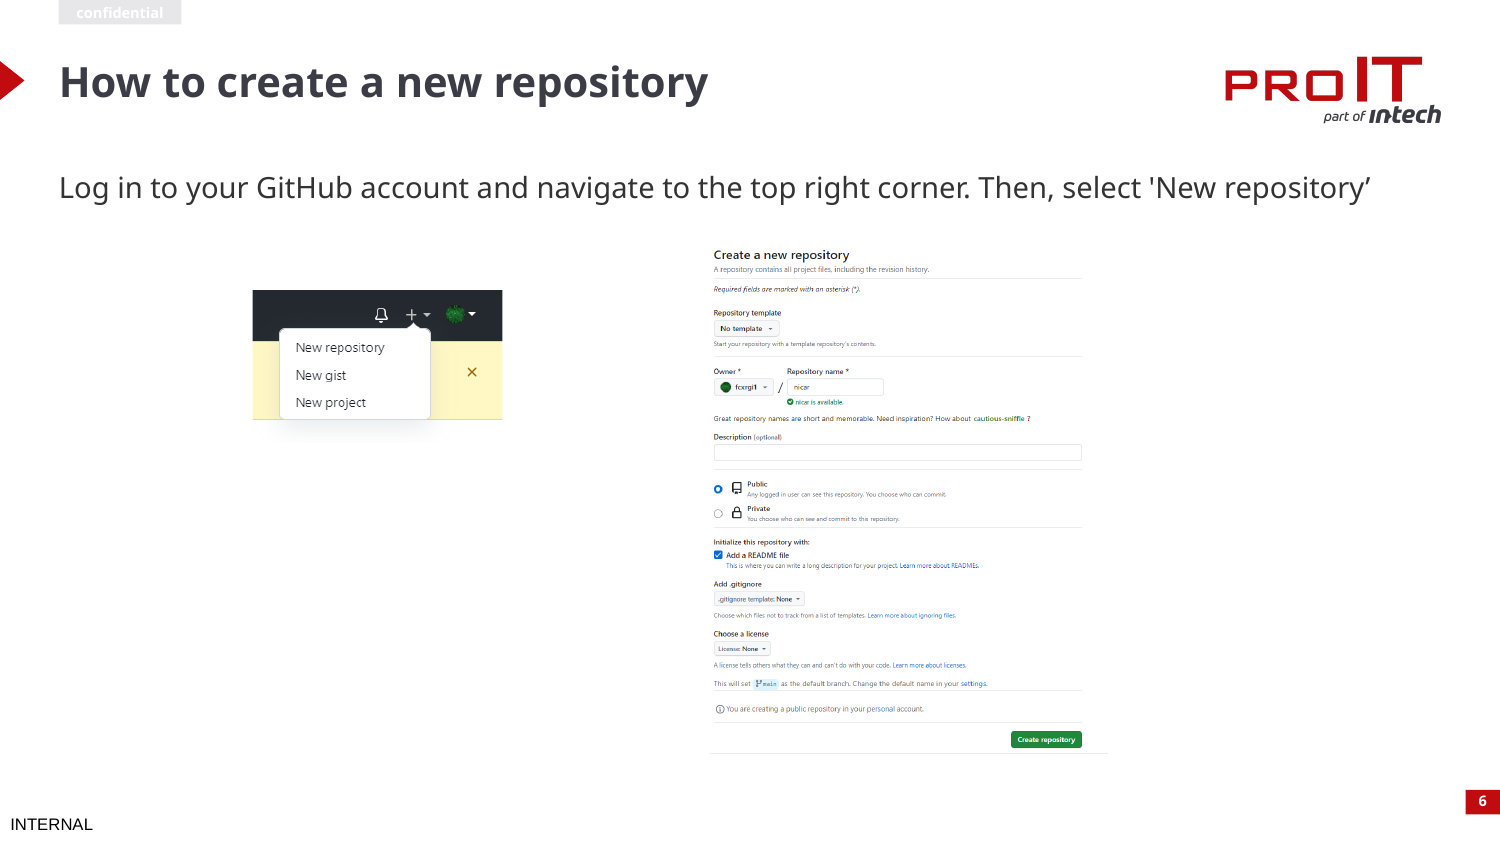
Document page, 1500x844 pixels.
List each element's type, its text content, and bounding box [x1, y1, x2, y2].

picture [252, 290, 503, 443]
list How to create a new repository [58, 56, 1162, 144]
picture [710, 249, 1108, 754]
list Log in to your GitHub account and navigate to the top right corner. Then, select 'New repository’ [59, 169, 1441, 785]
picture [1220, 51, 1448, 131]
